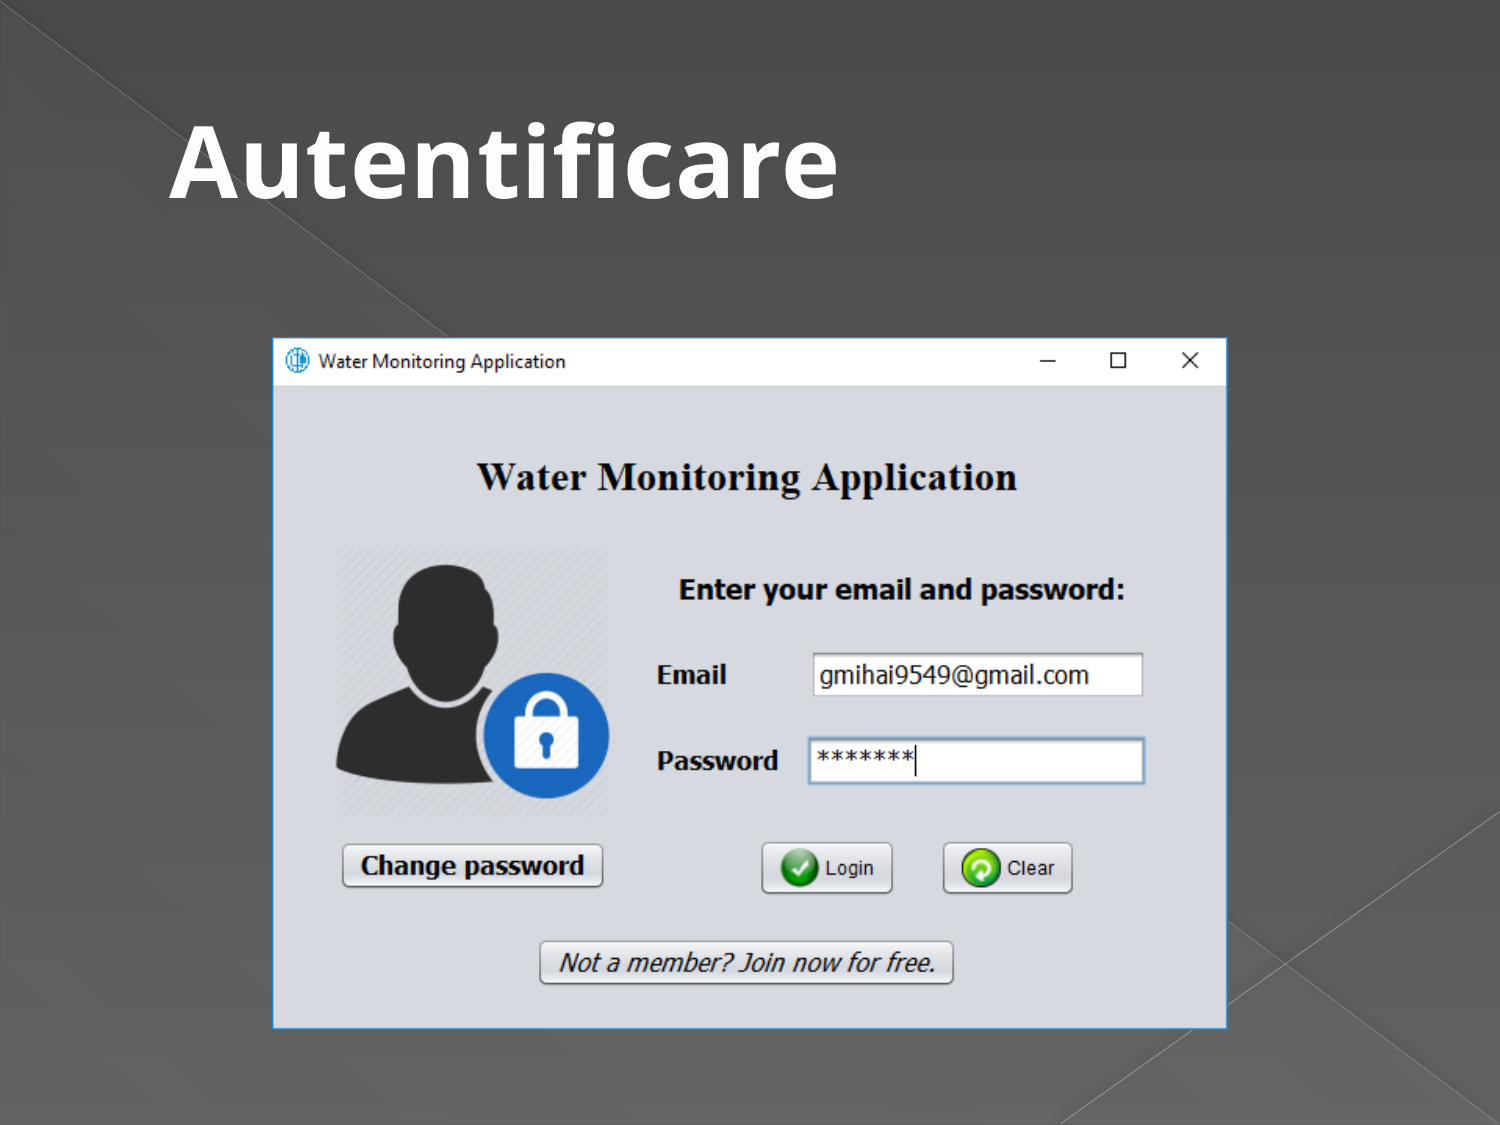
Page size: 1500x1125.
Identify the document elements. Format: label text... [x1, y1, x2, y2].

title Autentificare [75, 43, 1425, 274]
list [272, 337, 1228, 1031]
